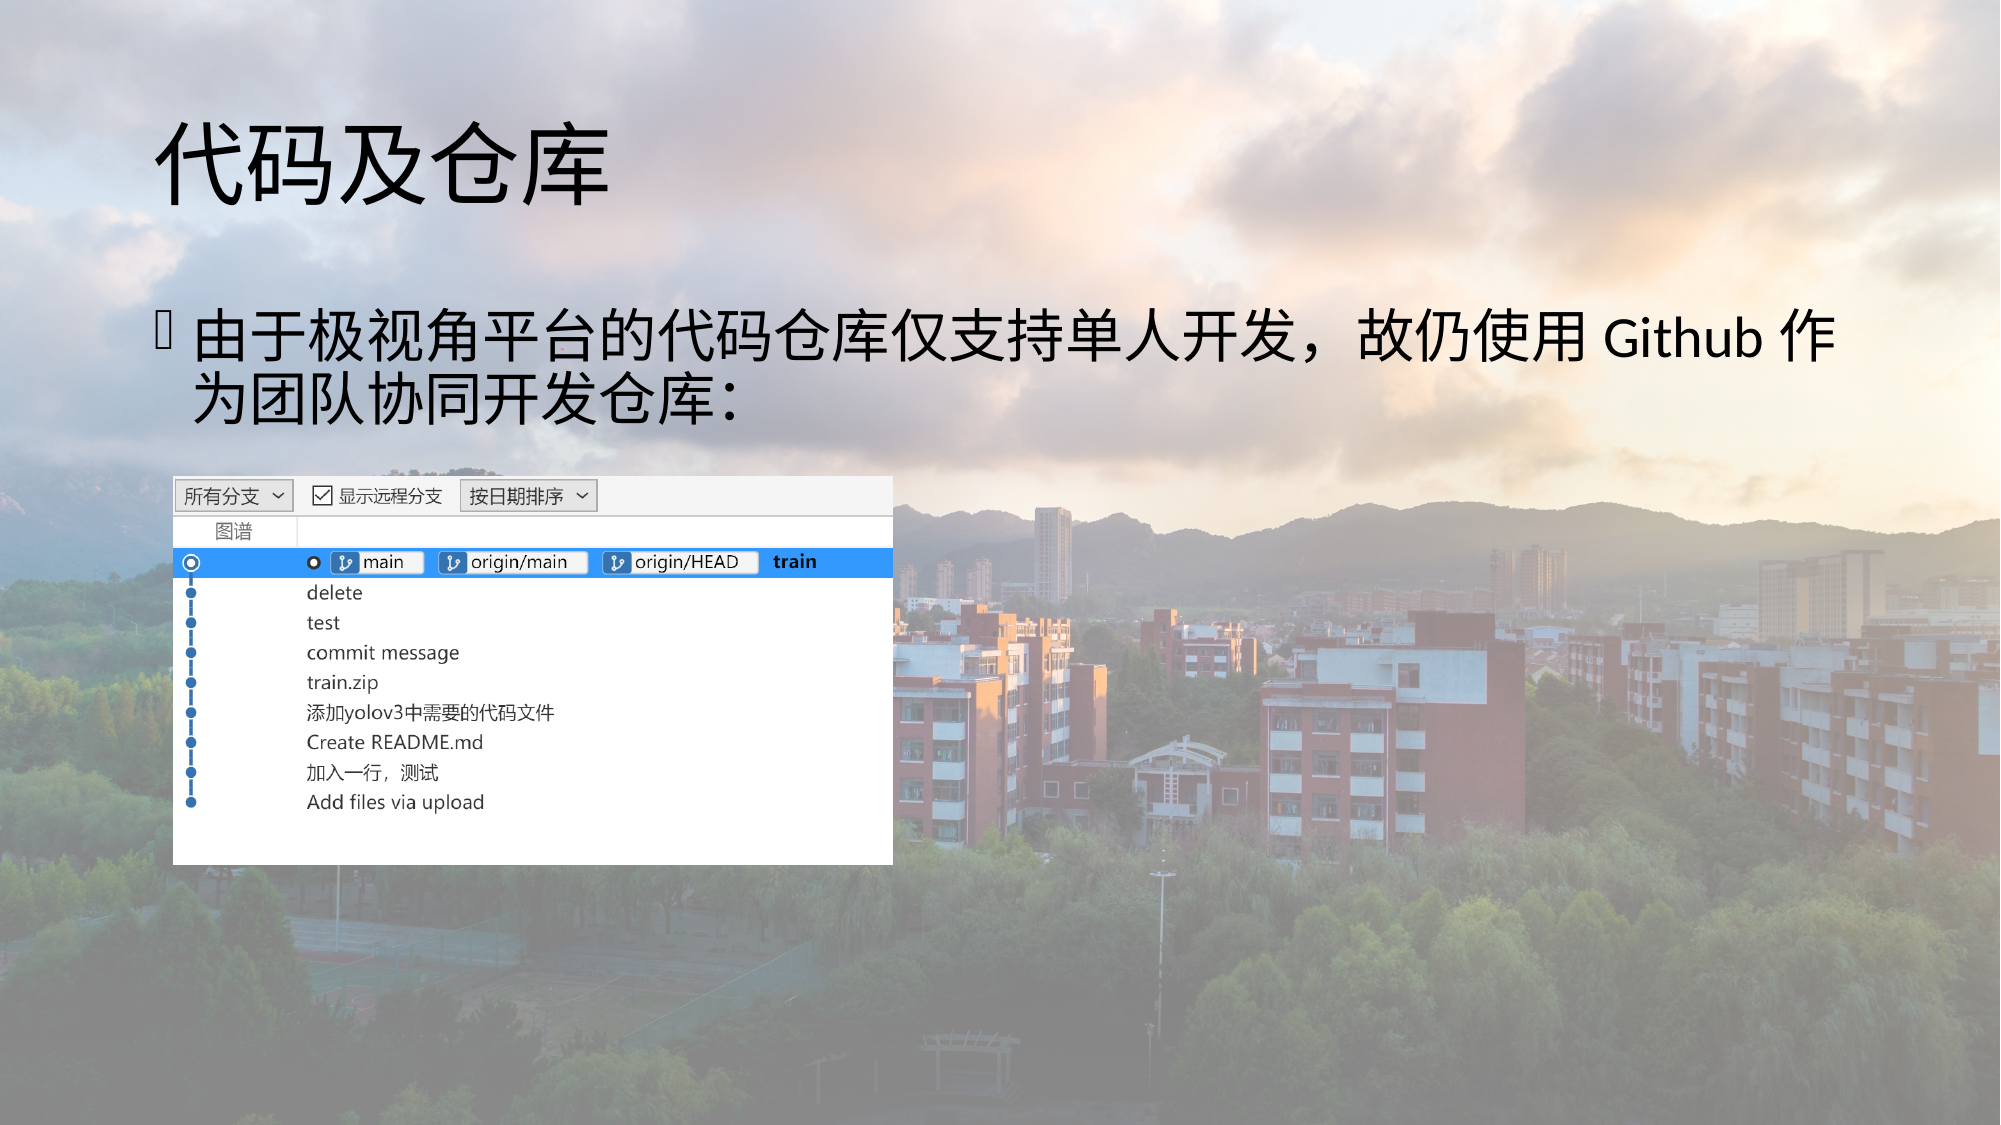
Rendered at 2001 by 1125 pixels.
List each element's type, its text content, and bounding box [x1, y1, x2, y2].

list 由于极视角平台的代码仓库仅支持单人开发，故仍使用Github作为团队协同开发仓库： [138, 299, 1864, 1014]
picture [173, 476, 893, 865]
title 代码及仓库 [138, 60, 1864, 278]
